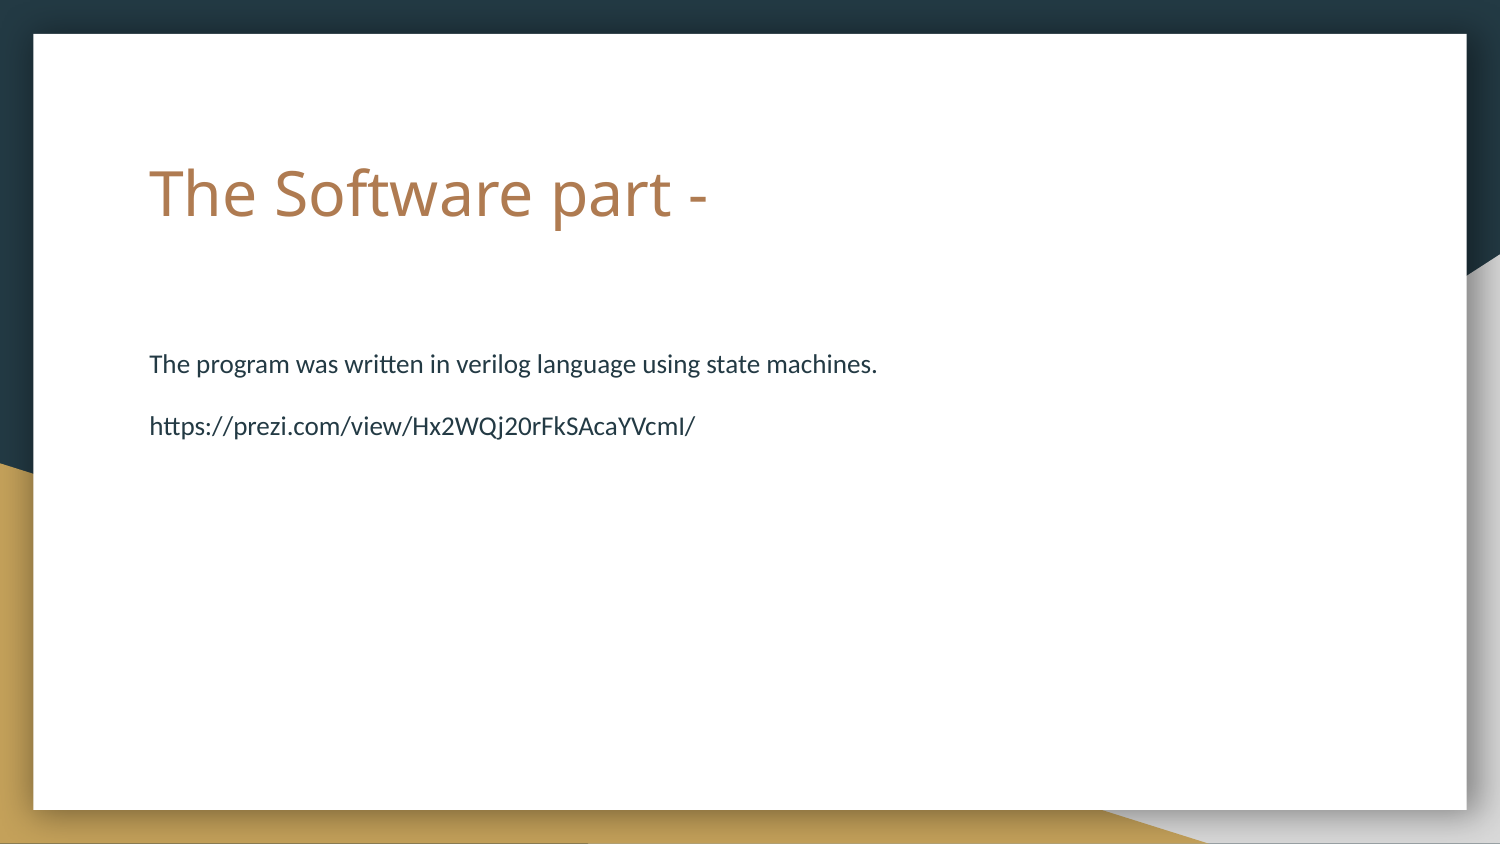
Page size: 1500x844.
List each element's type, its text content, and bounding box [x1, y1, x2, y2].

title The Software part - [134, 138, 1366, 296]
list The program was written in verilog language using state machines. https://prezi.com/view/Hx2WQj20rFkSAcaYVcmI/ [134, 326, 1366, 536]
